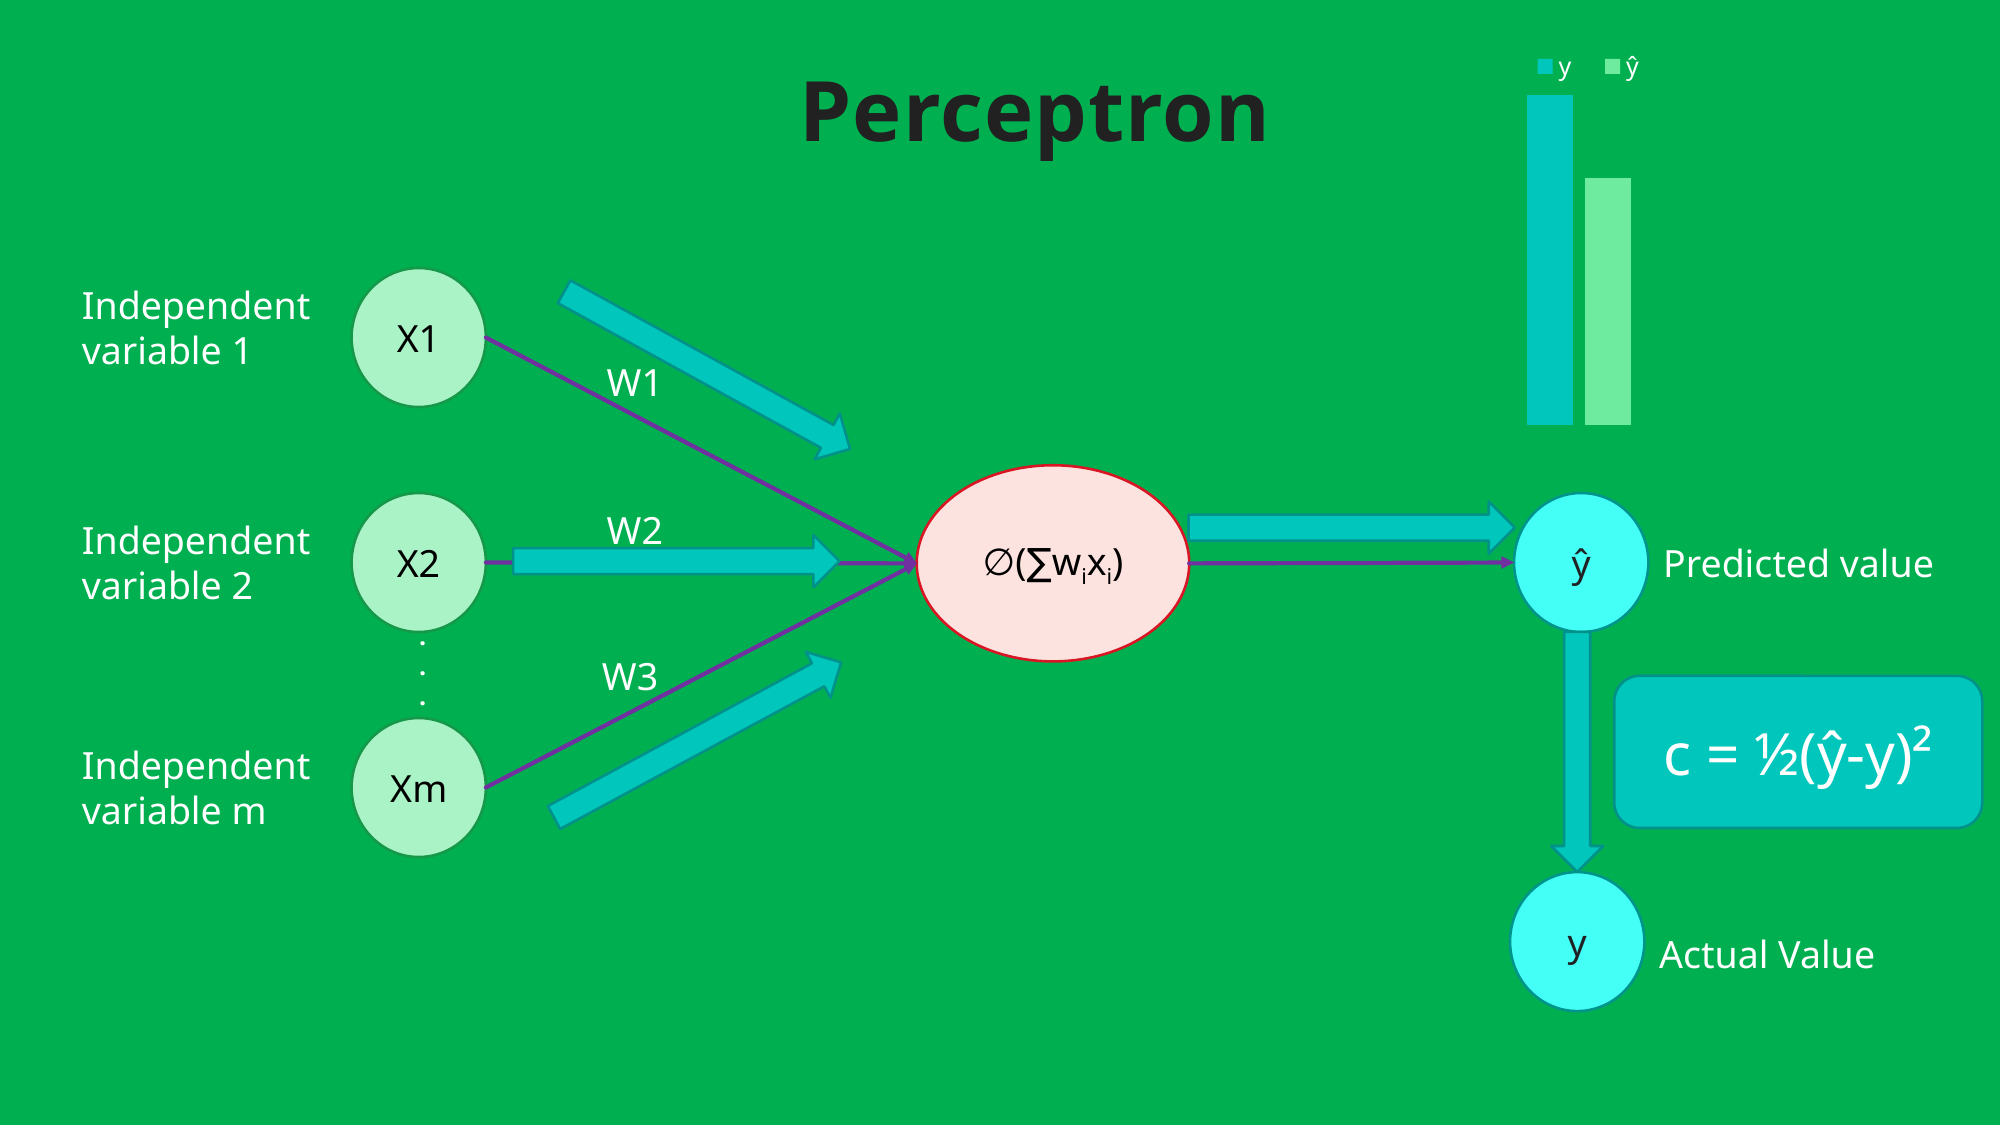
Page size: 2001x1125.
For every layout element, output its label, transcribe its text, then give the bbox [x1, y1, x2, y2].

text_box [1549, 630, 1605, 873]
text_box y [1508, 870, 1644, 1013]
text_box Predicted value [1648, 532, 1974, 592]
text_box ŷ [1512, 510, 1648, 633]
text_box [485, 563, 917, 788]
text_box . . . [404, 612, 485, 748]
text_box Perceptron [784, 50, 1286, 166]
text_box Independent variable 1 [67, 274, 352, 380]
text_box Actual Value [1644, 923, 1929, 984]
text_box Independent variable m [67, 734, 352, 840]
text_box Independent variable 2 [67, 509, 352, 615]
chart [1324, 0, 2000, 510]
text_box [546, 788, 639, 831]
text_box Xm [352, 718, 488, 859]
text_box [485, 337, 917, 562]
text_box [556, 279, 677, 337]
text_box c = ½(ŷ-y)² [1612, 674, 1984, 830]
text_box ∅(∑wixi) [917, 463, 1191, 663]
text_box X1 [352, 266, 488, 409]
text_box [1187, 510, 1516, 555]
text_box X2 [352, 491, 485, 632]
